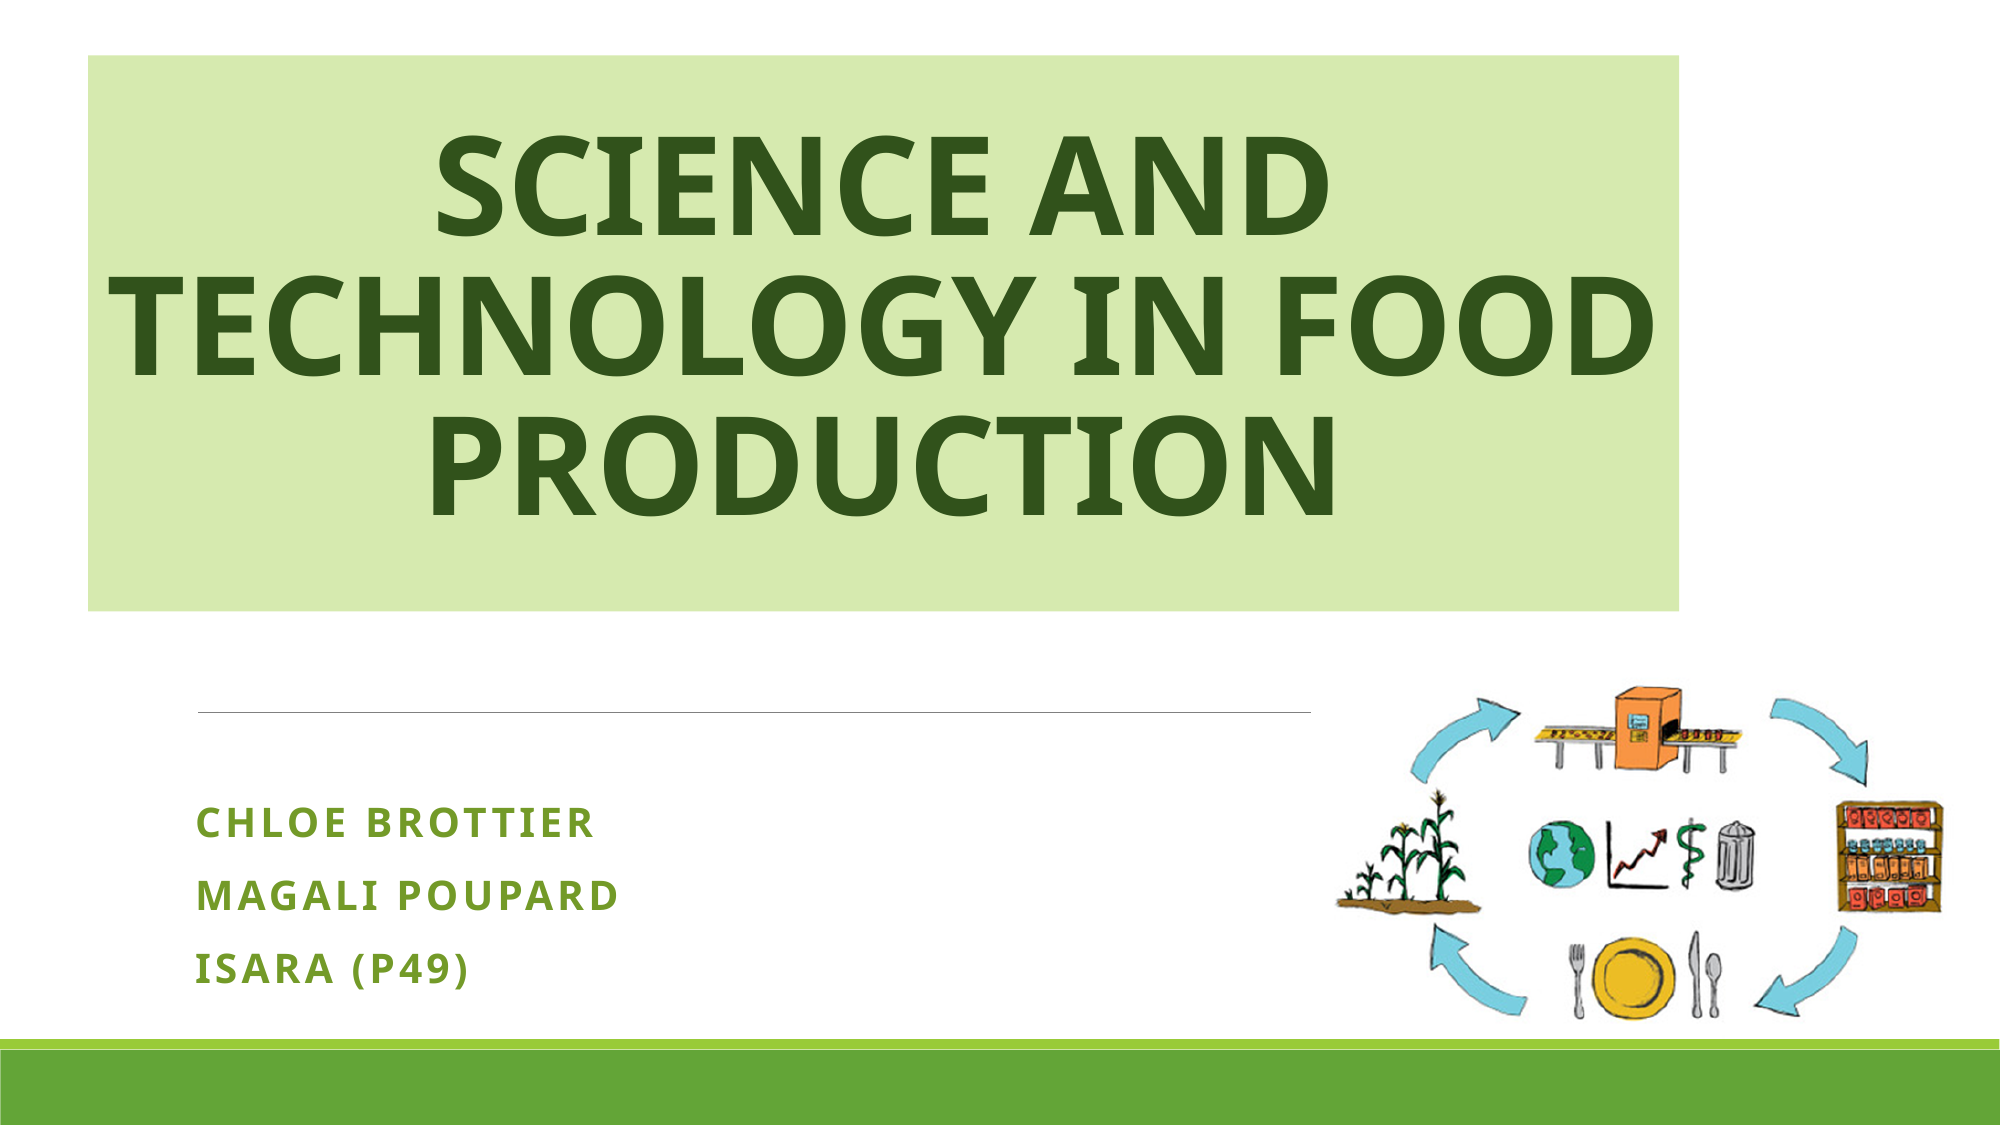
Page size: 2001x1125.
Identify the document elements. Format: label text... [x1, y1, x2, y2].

subtitle Chloe brottier Magali poupard Isara (p49) [180, 795, 1308, 1001]
title SCIENCE AND TECHNOLOGY IN FOOD PRODUCTION [88, 55, 1680, 612]
picture [1311, 666, 1972, 1039]
